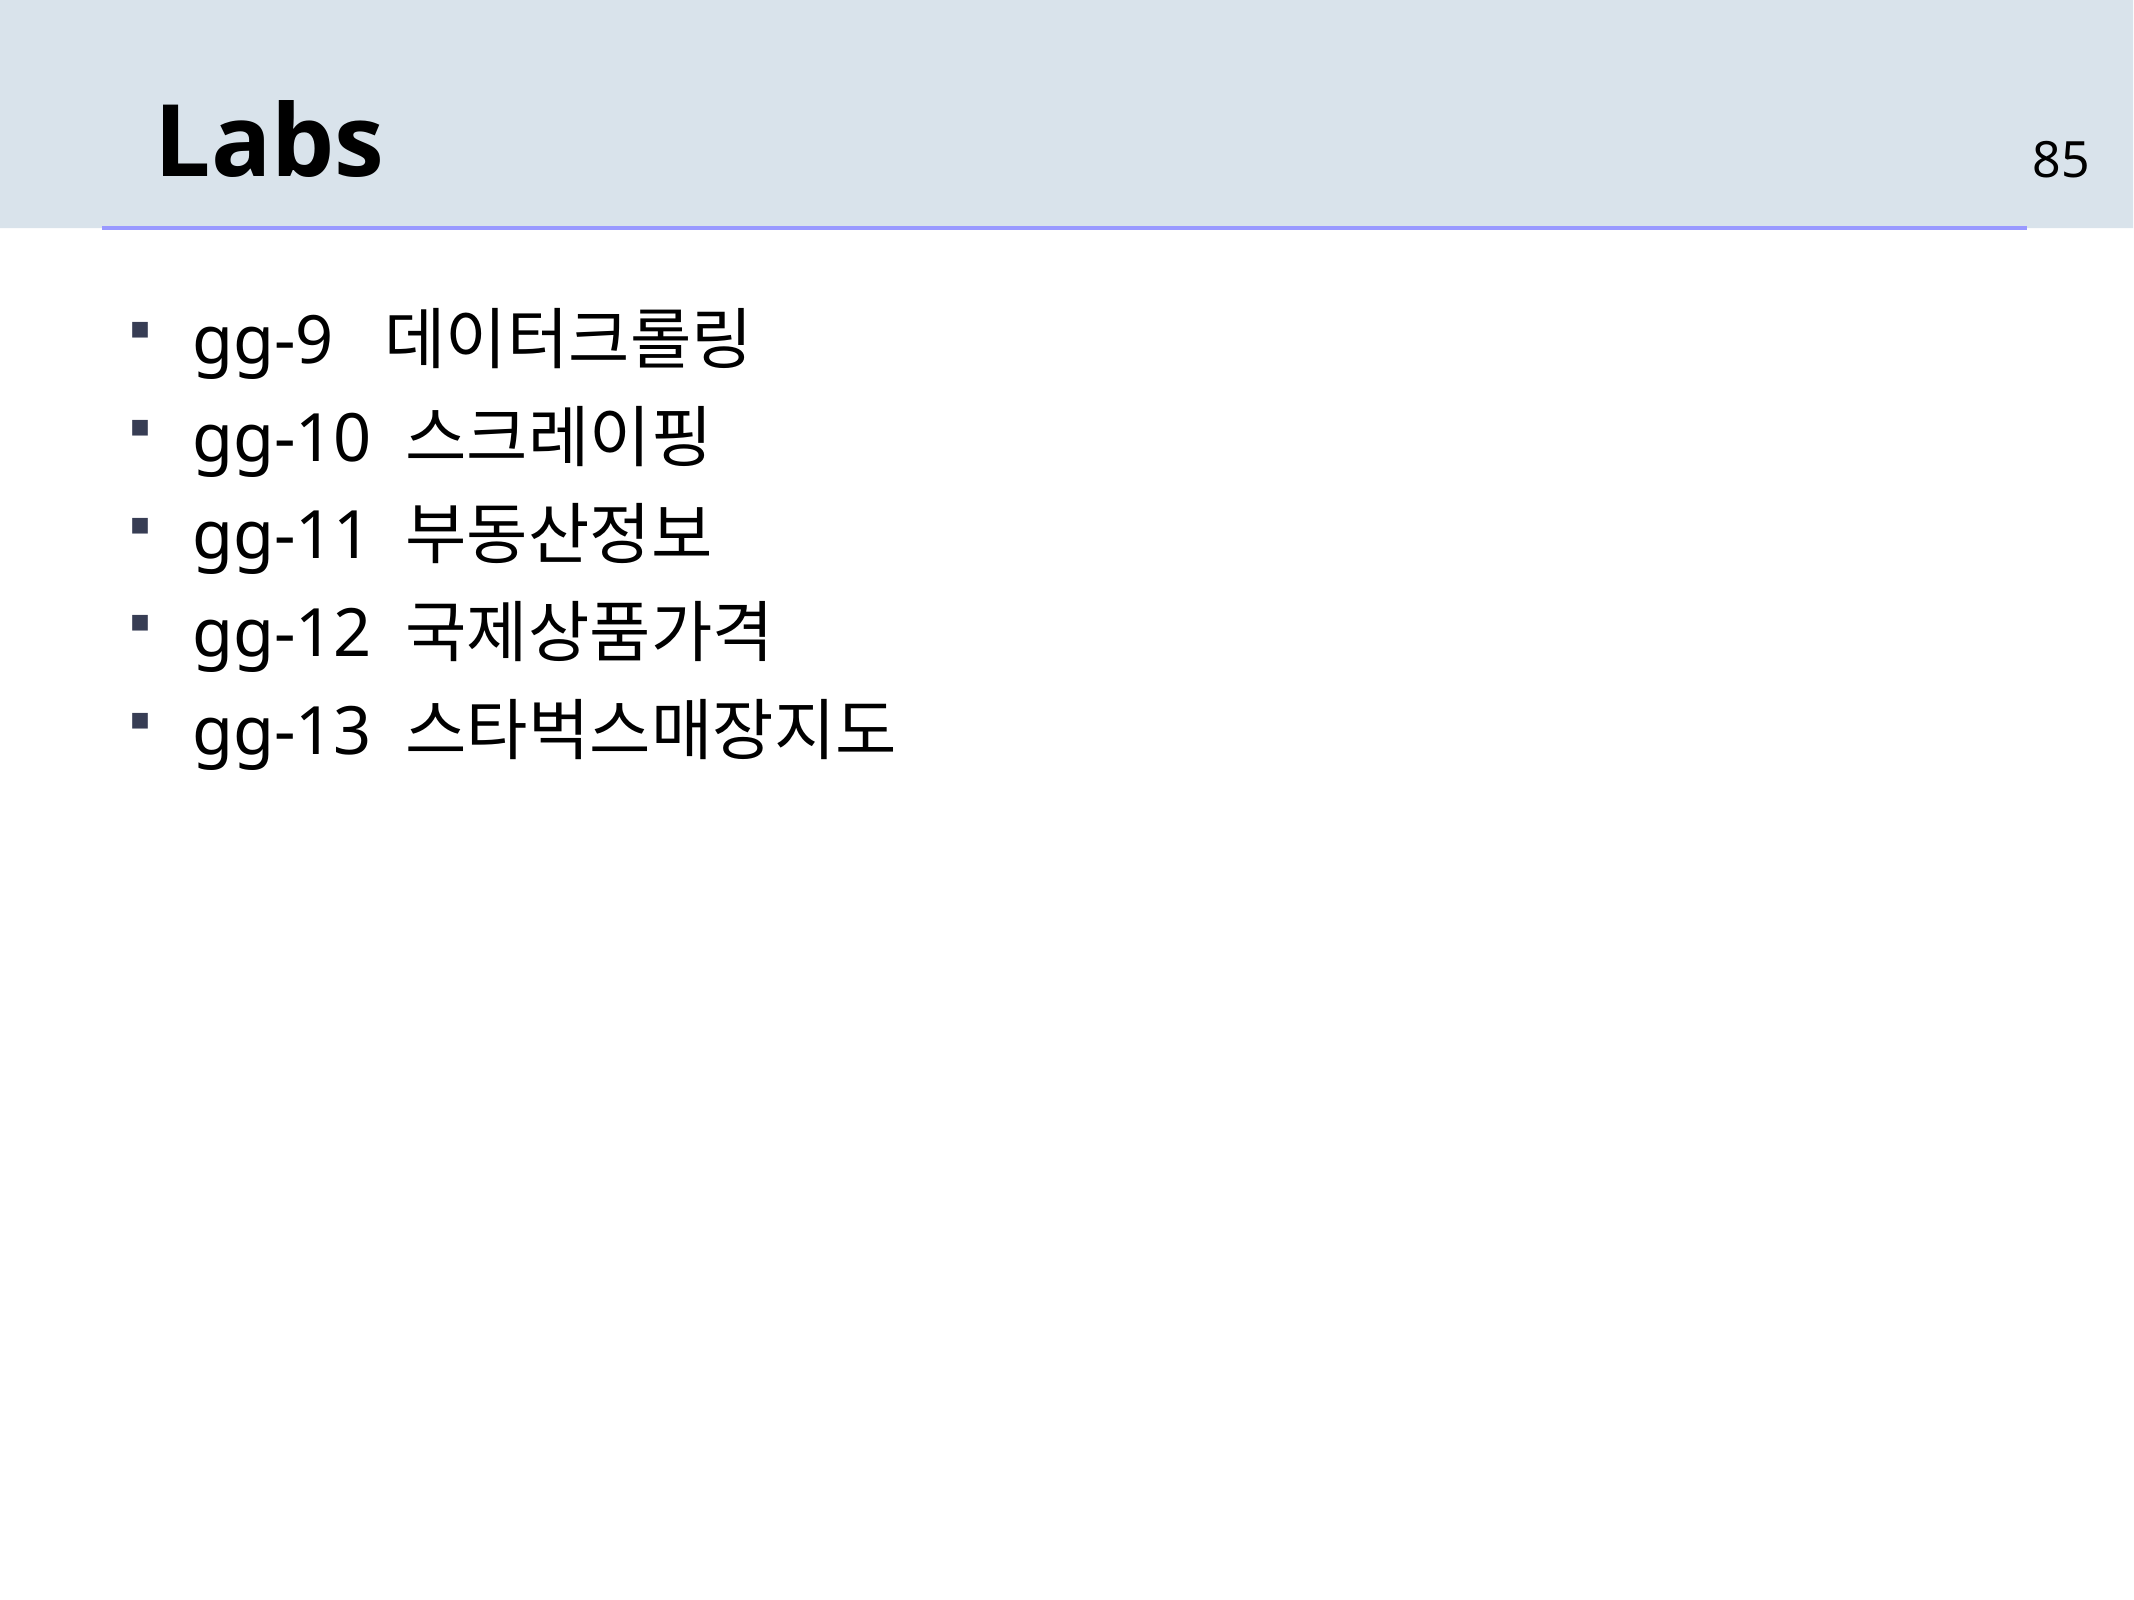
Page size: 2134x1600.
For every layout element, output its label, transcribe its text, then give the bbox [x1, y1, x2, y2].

title Labs [133, 55, 2024, 208]
list gg-9 데이터크롤링 gg-10 스크레이핑 gg-11 부동산정보 gg-12 국제상품가격 gg-13 스타벅스매장지도 [106, 285, 2027, 1438]
slide_number 85 [2011, 116, 2134, 203]
